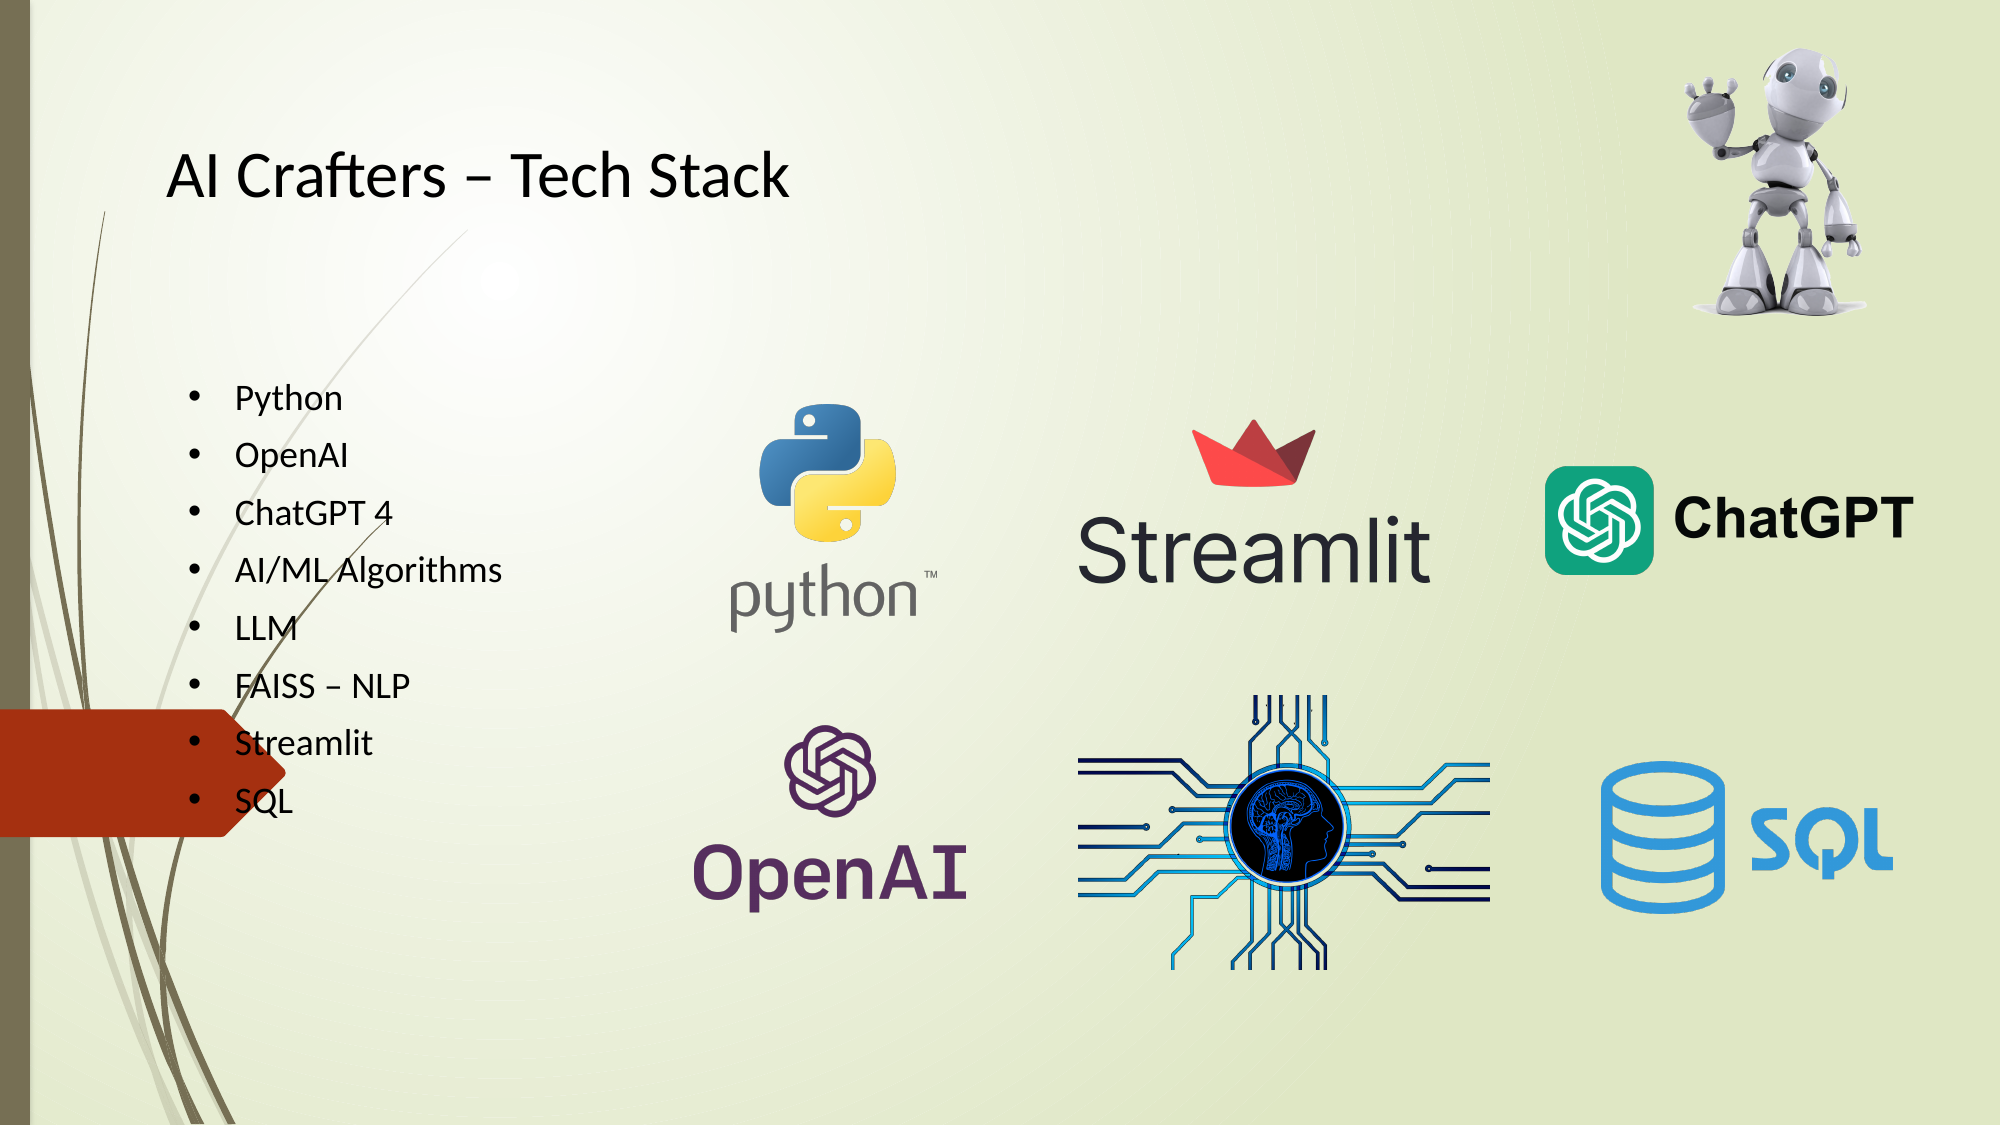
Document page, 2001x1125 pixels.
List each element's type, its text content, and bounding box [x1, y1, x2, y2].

picture [1545, 466, 1914, 575]
picture [1077, 695, 1490, 970]
text_box Python OpenAI ChatGPT 4 AI/ML Algorithms LLM FAISS – NLP Streamlit SQL [173, 365, 675, 828]
picture [731, 404, 937, 633]
picture [1601, 761, 1893, 914]
picture [1028, 369, 1478, 633]
text_box AI Crafters – Tech Stack [151, 123, 1237, 218]
picture [693, 725, 967, 914]
picture [1684, 48, 1867, 316]
